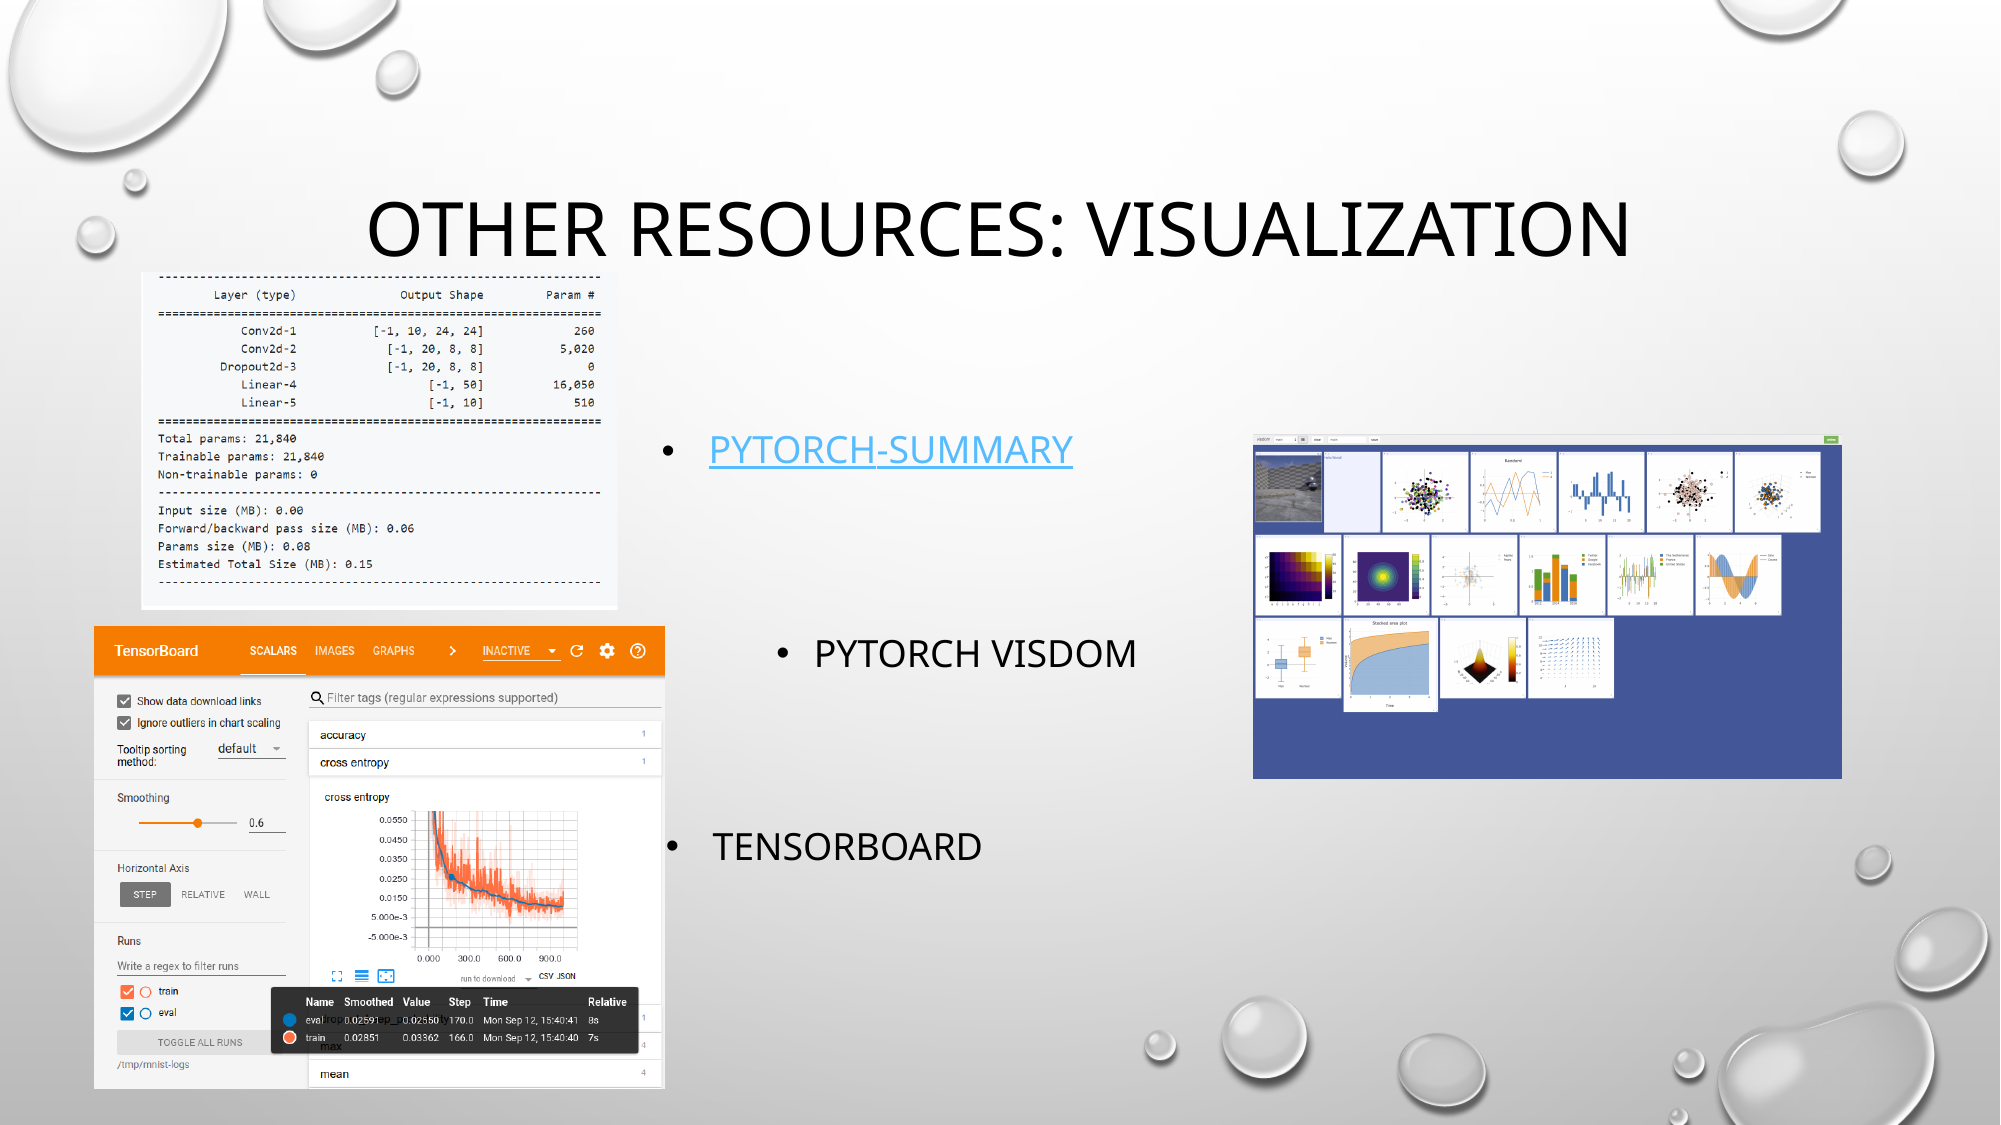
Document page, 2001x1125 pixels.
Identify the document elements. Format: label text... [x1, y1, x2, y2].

list PyTorch Visdom [686, 613, 2000, 816]
text_box TensorBoard [670, 815, 999, 876]
text_box Pytorch-summary [623, 418, 1088, 484]
picture [0, 0, 2000, 1125]
title Other resources: visualization [149, 101, 1851, 364]
